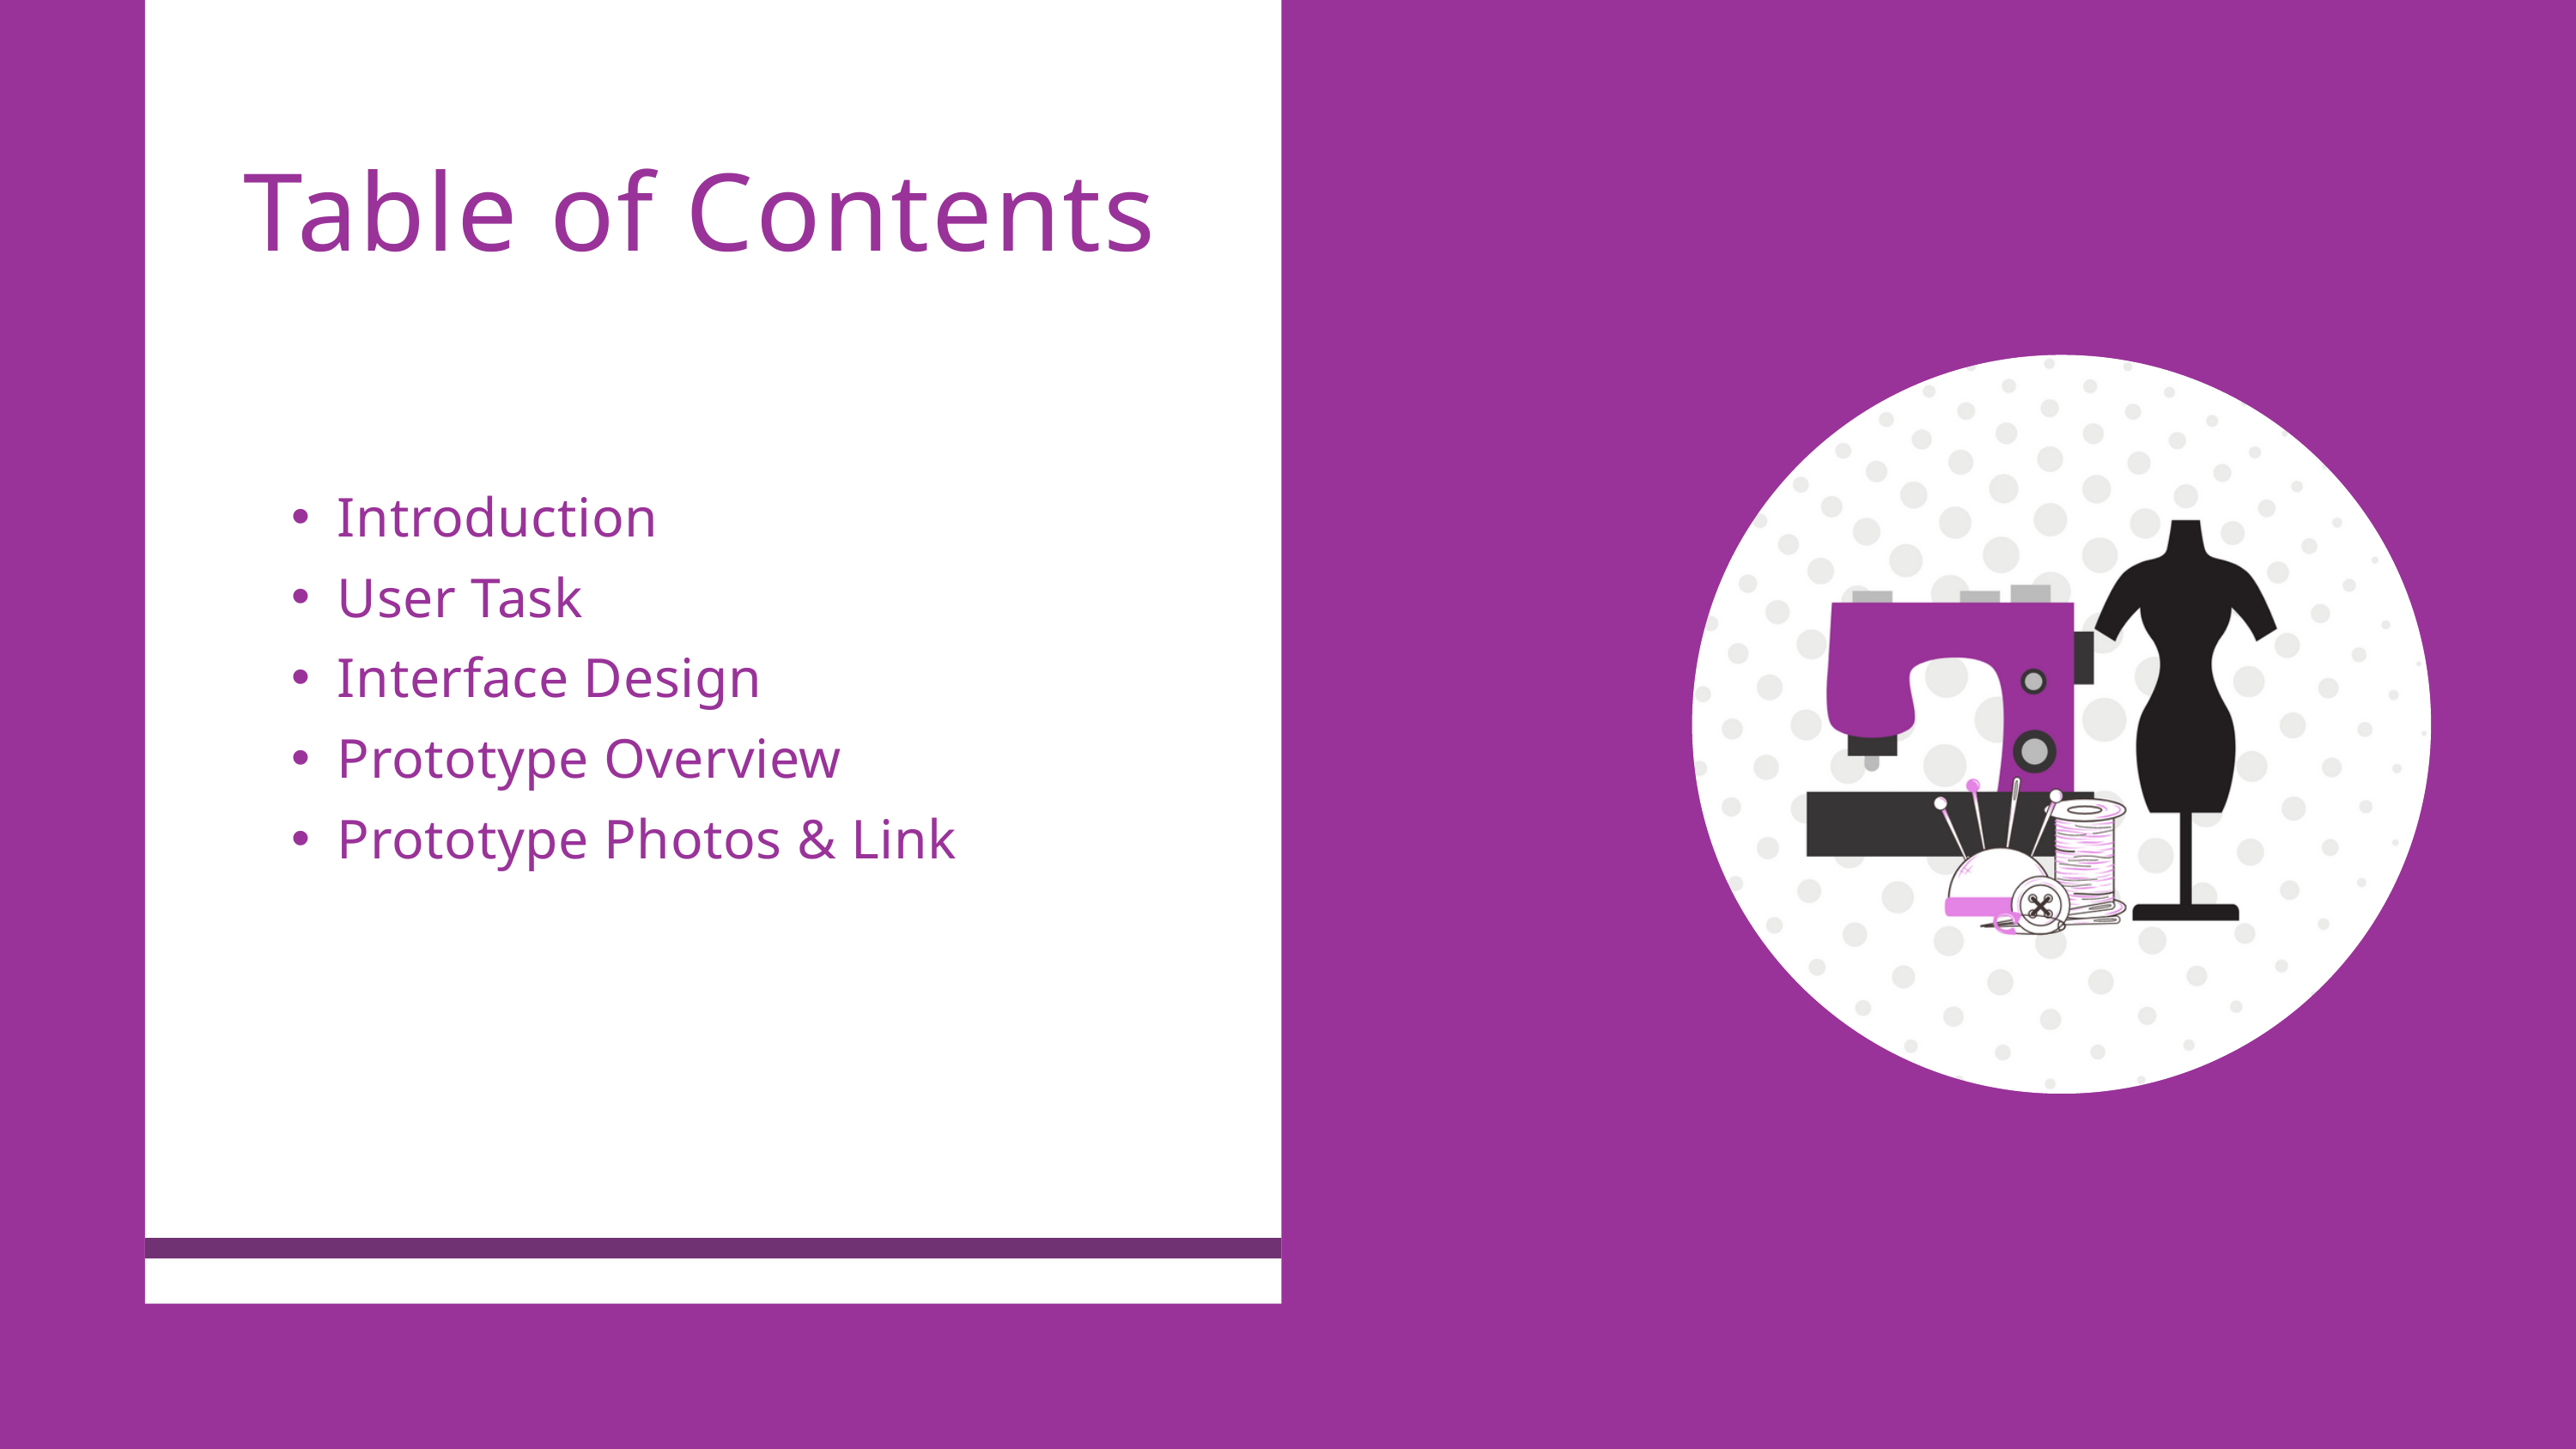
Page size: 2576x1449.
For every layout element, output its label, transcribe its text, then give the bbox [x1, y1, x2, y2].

text_box [144, 0, 1282, 1238]
text_box Table of Contents [243, 143, 1178, 273]
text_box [1692, 355, 2432, 1094]
text_box Introduction User Task Interface Design Prototype Overview Prototype Photos & Link [246, 467, 1181, 870]
text_box [144, 1238, 1282, 1258]
text_box [144, 1258, 1282, 1304]
